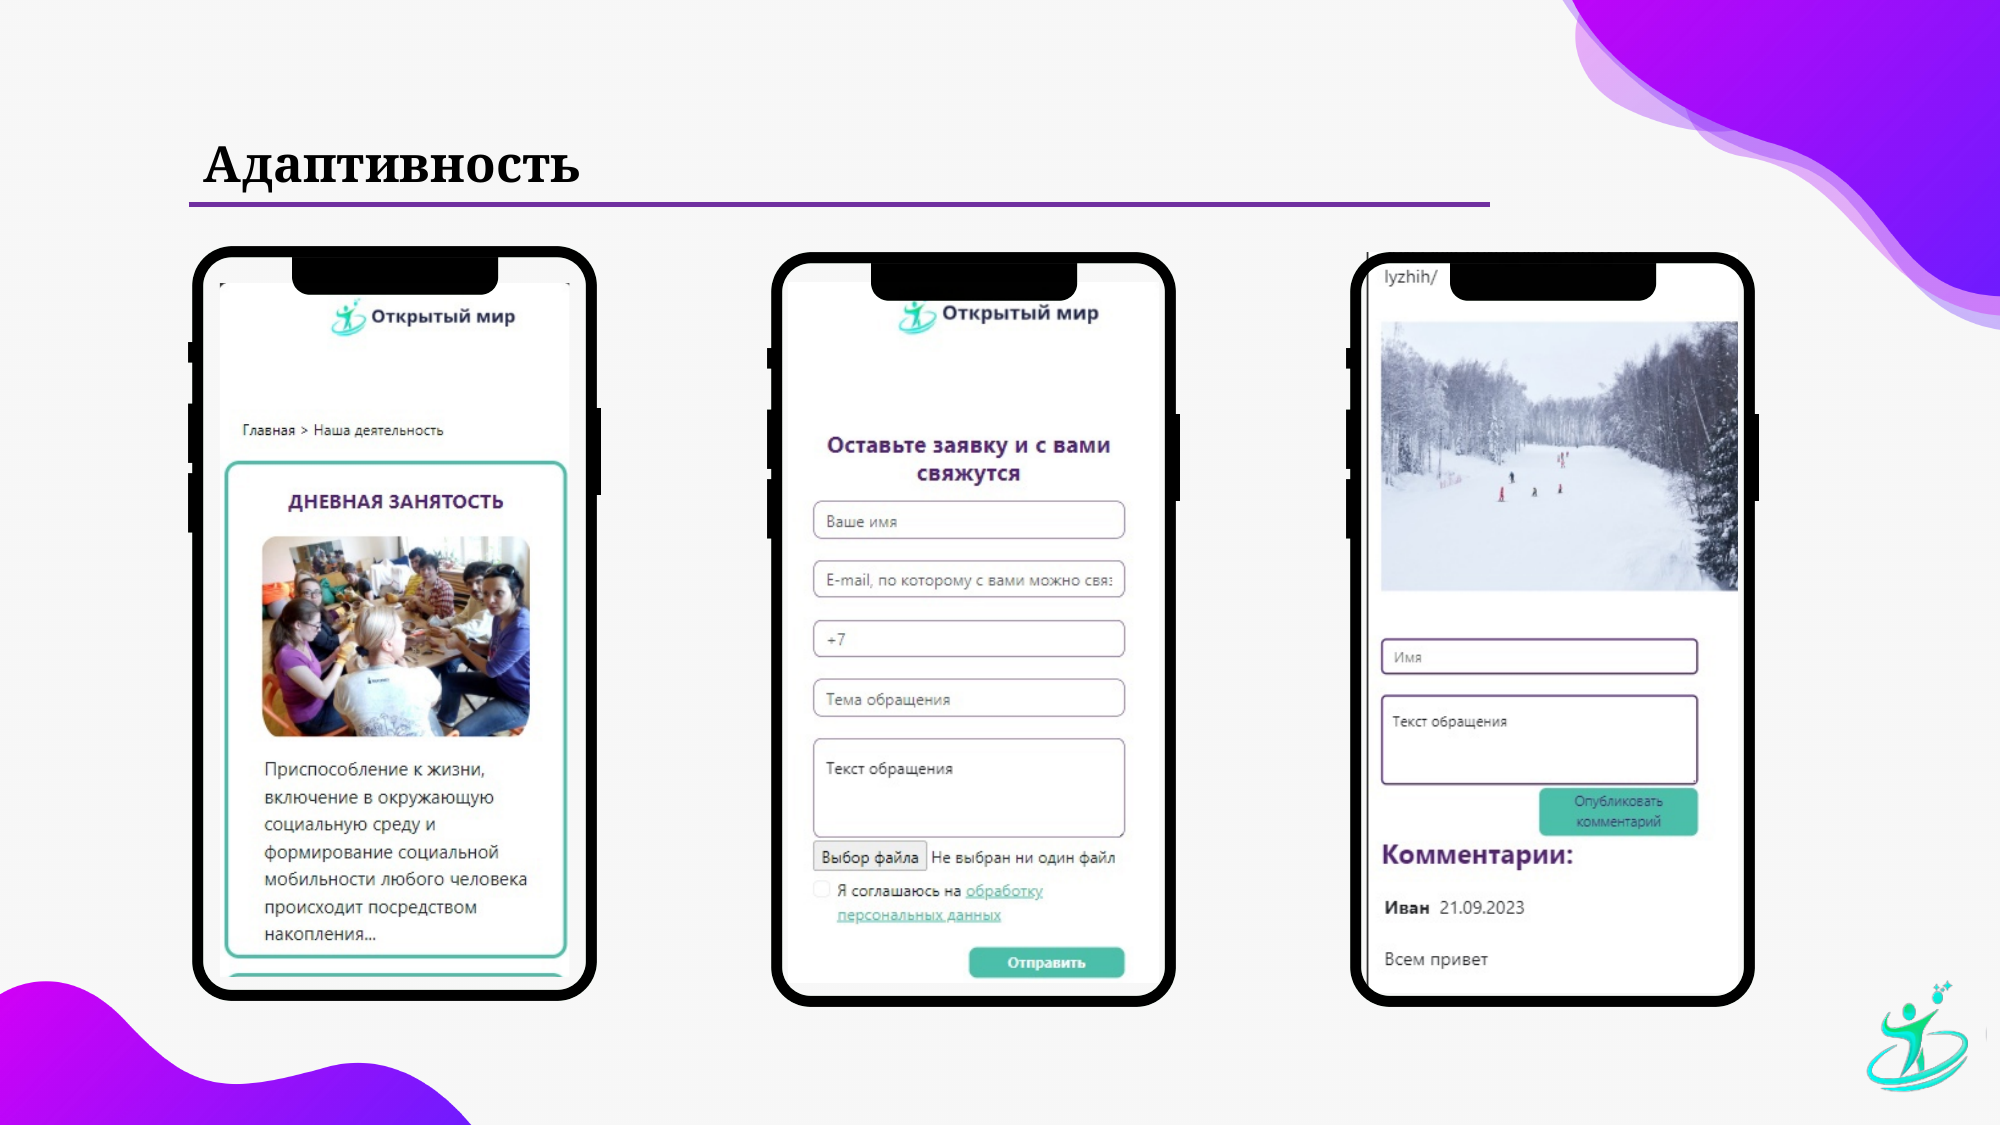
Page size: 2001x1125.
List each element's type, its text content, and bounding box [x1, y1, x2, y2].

picture [0, 0, 2000, 1125]
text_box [767, 252, 1180, 1007]
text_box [188, 246, 601, 1001]
title Адаптивность [188, 124, 1609, 328]
